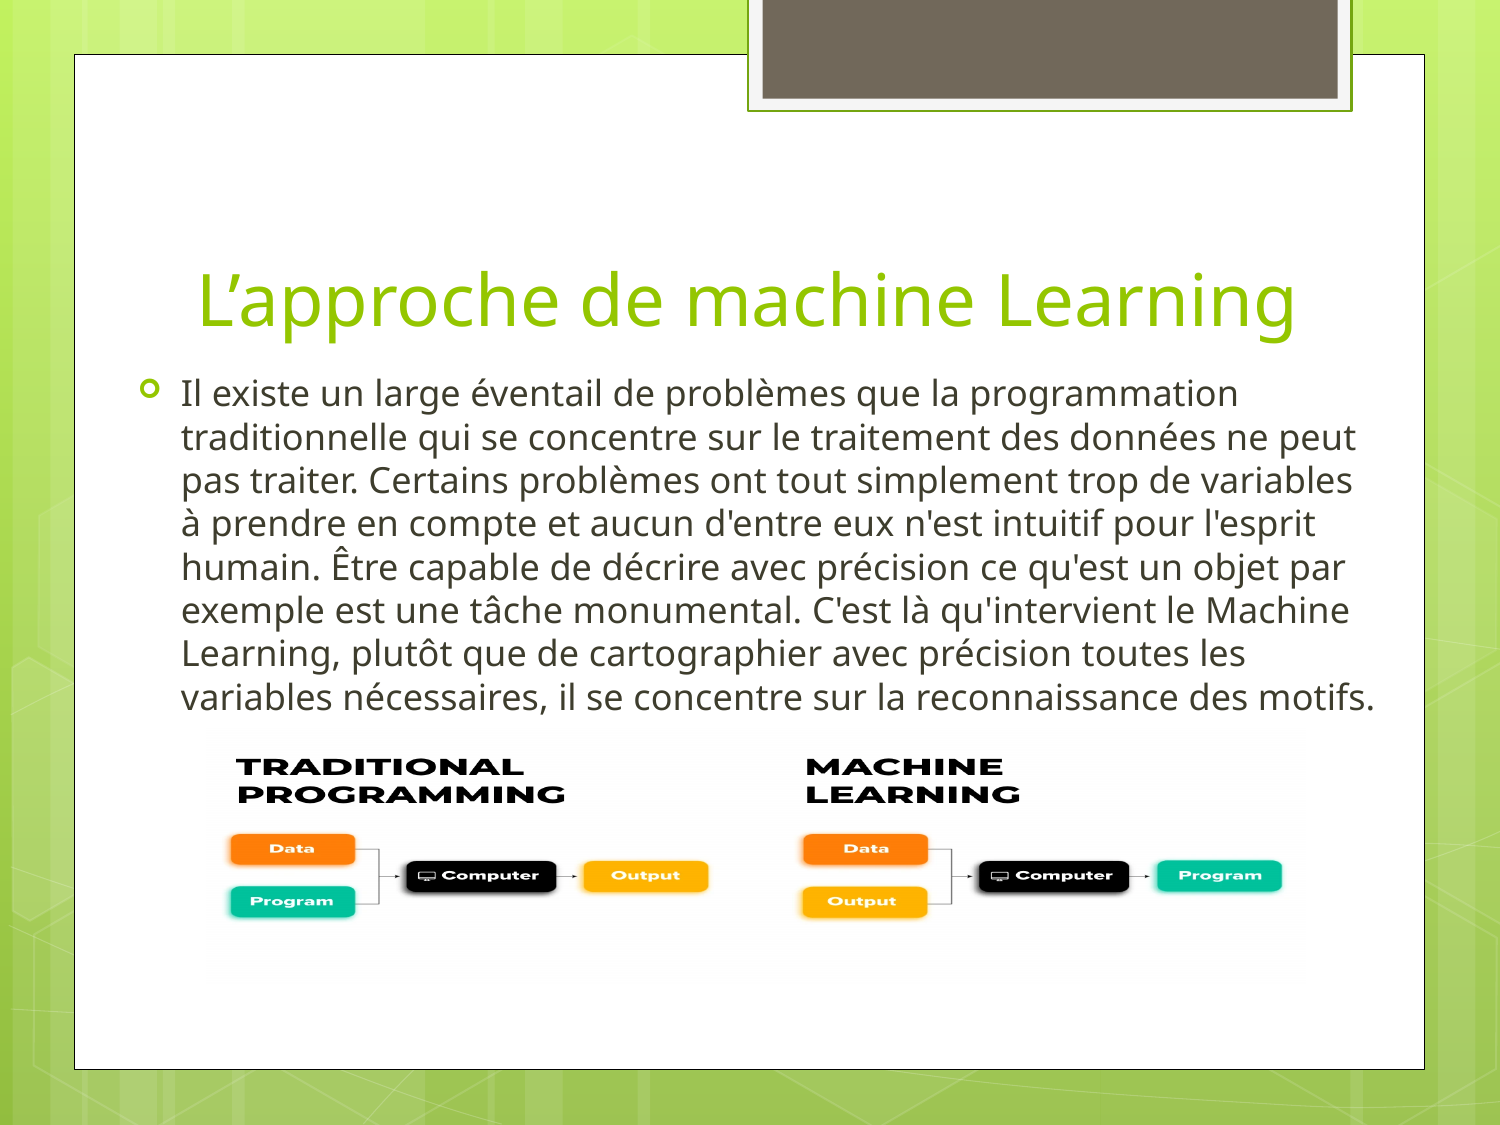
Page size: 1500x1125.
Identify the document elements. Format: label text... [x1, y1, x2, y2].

list Il existe un large éventail de problèmes que la programmation traditionnelle qui se concentre sur le traitement des données ne peut pas traiter. Certains problèmes ont tout simplement trop de variables à prendre en compte et aucun d'entre eux n'est intuitif pour l'esprit humain. Être capable de décrire avec précision ce qu'est un objet par exemple est une tâche monumental. C'est là qu'intervient le Machine Learning, plutôt que de cartographier avec précision toutes les variables nécessaires, il se concentre sur la reconnaissance des motifs. [112, 363, 1400, 776]
title L’approche de machine Learning [171, 160, 1324, 349]
picture [206, 727, 1306, 984]
